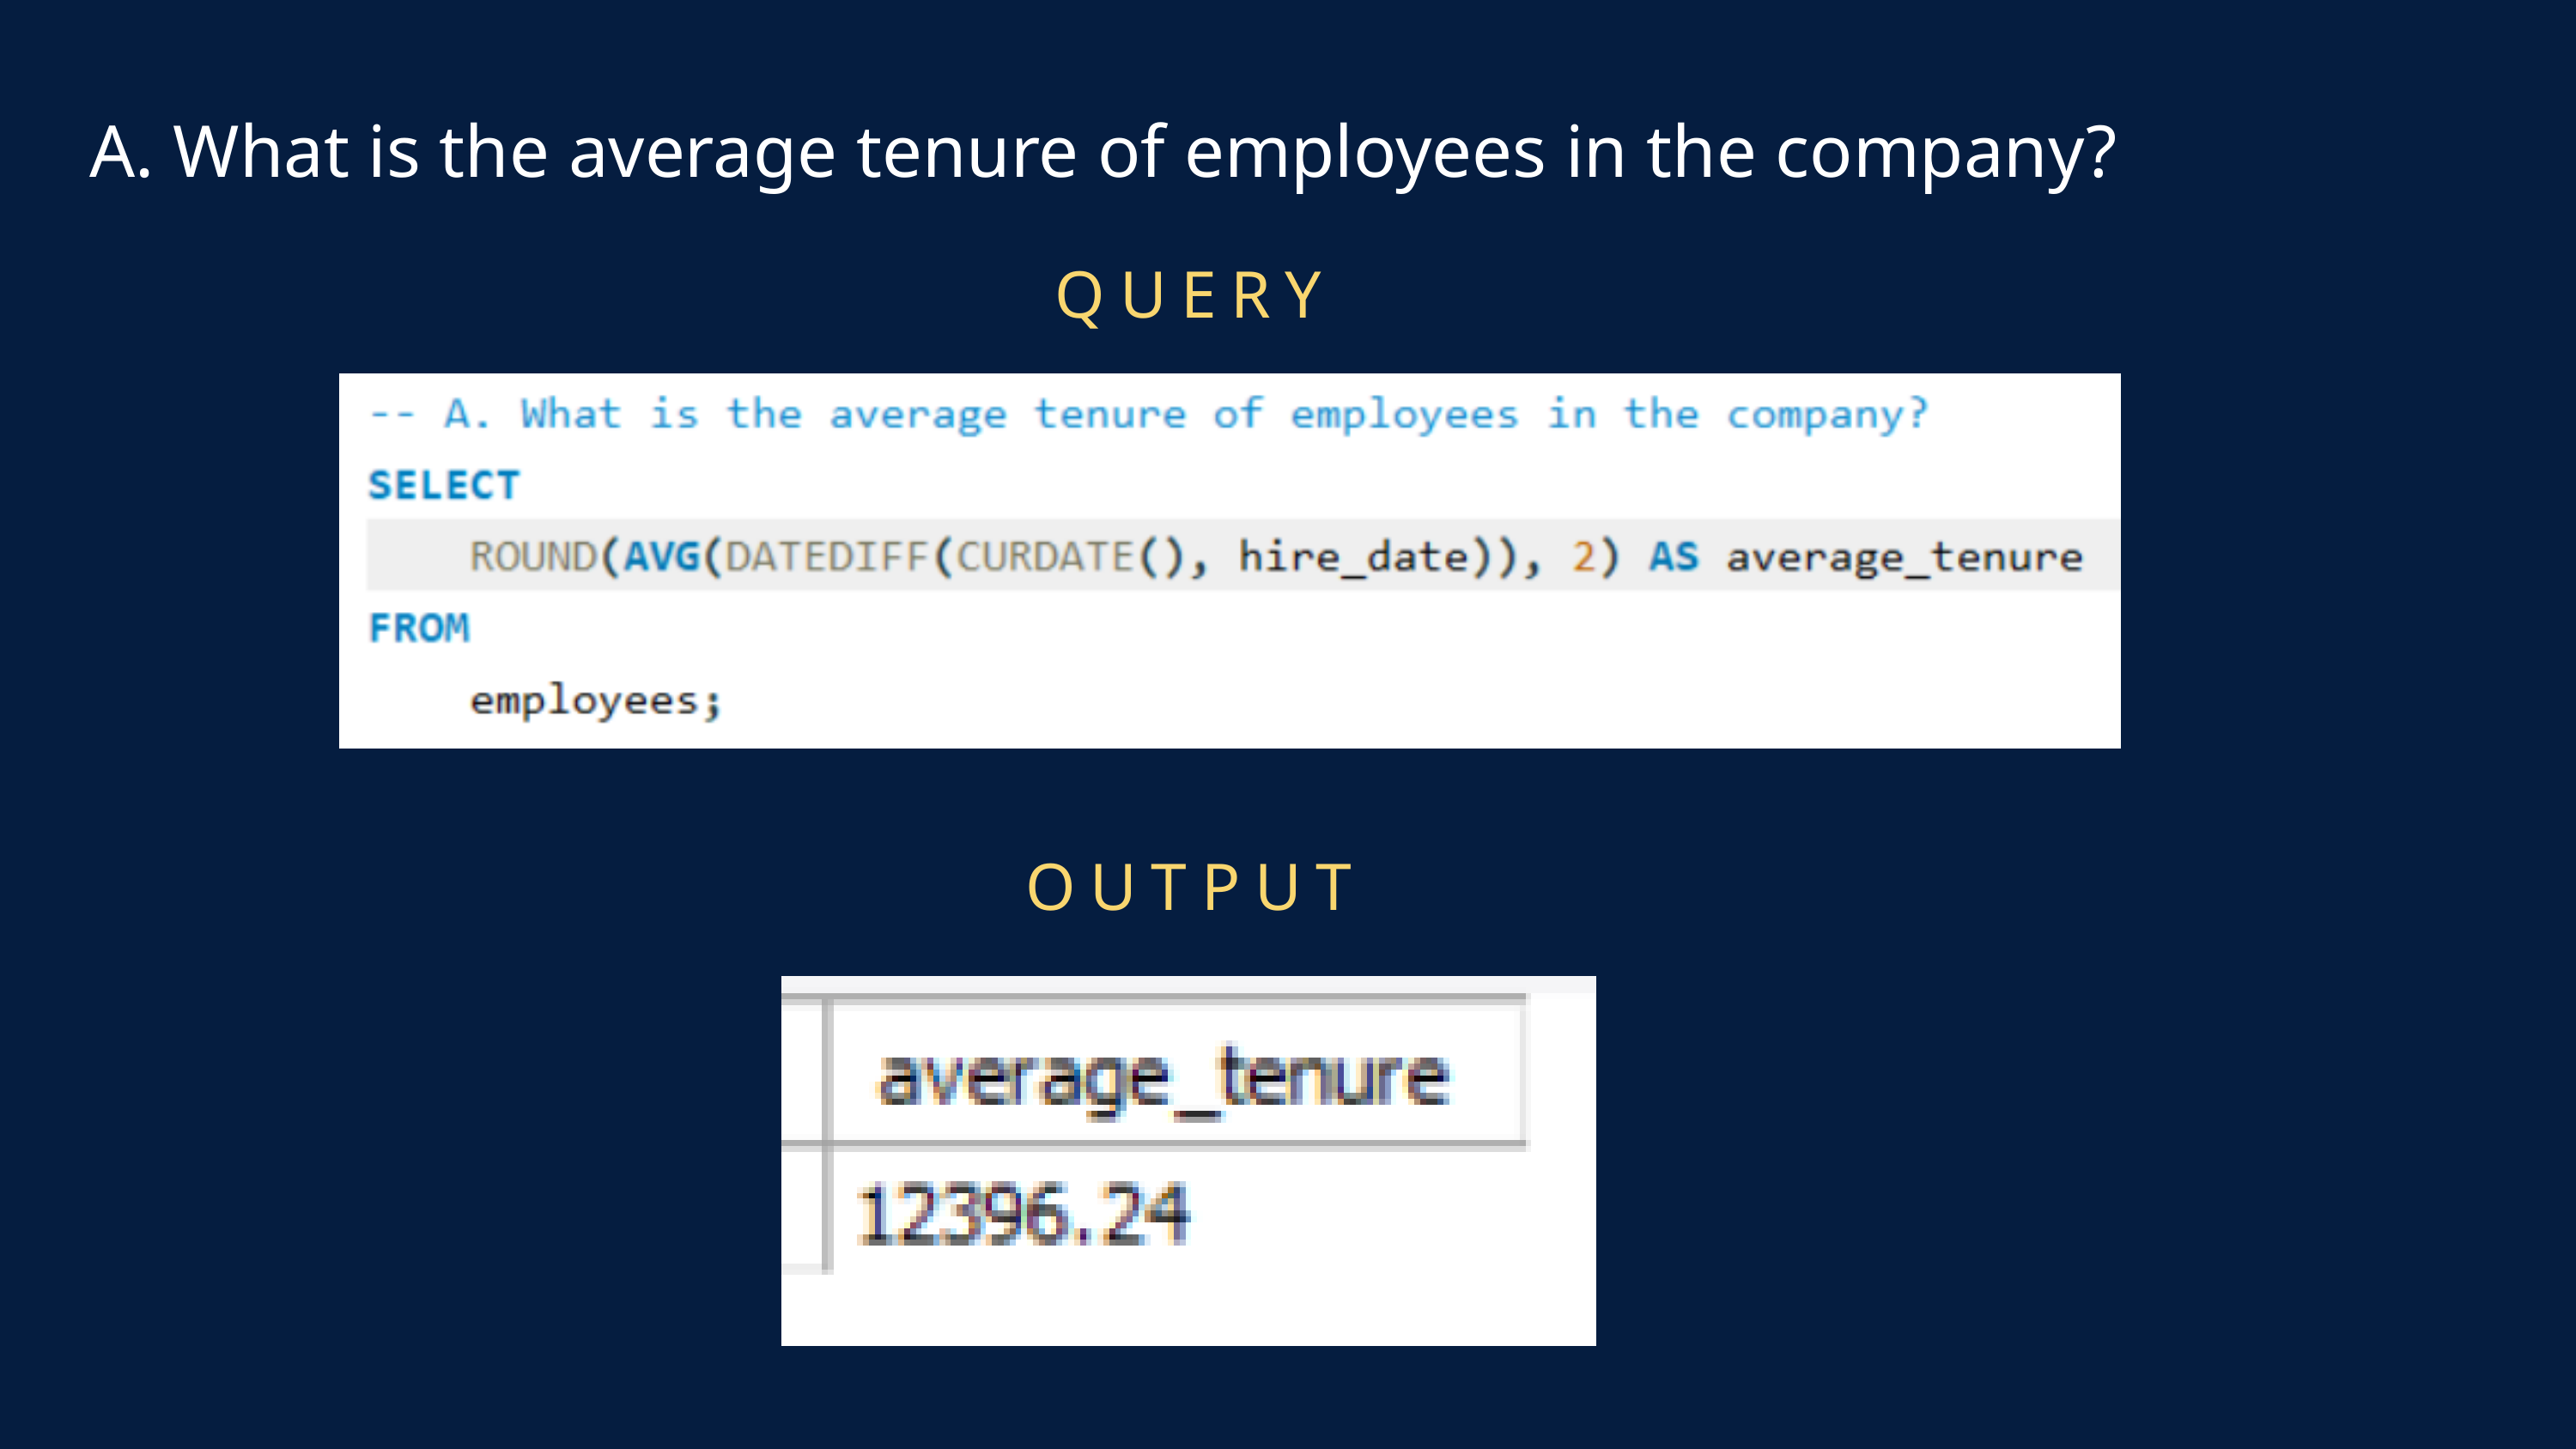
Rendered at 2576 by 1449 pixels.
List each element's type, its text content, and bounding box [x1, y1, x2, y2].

text_box [339, 373, 2121, 749]
text_box A. What is the average tenure of employees in the company? [89, 91, 2193, 192]
text_box QUERY [1038, 298, 1340, 331]
text_box [781, 976, 1596, 1346]
text_box OUTPUT [1013, 891, 1364, 924]
